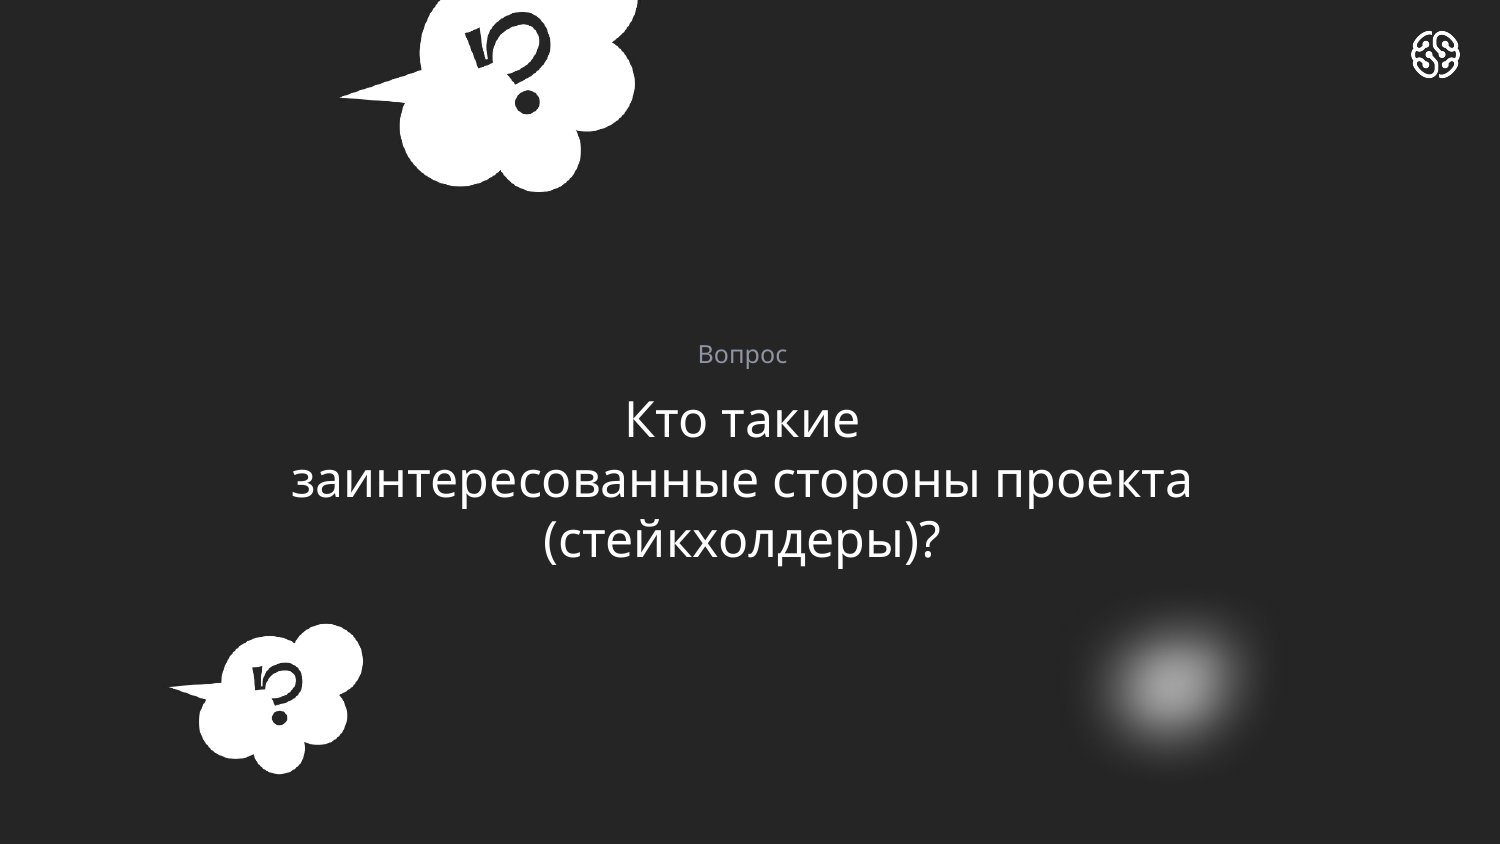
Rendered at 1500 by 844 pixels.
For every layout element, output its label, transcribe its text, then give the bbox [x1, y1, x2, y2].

title Вопрос [88, 320, 1412, 384]
picture [0, 0, 1500, 844]
title Кто такие заинтересованные стороны проекта (стейкхолдеры)? [88, 384, 1412, 472]
